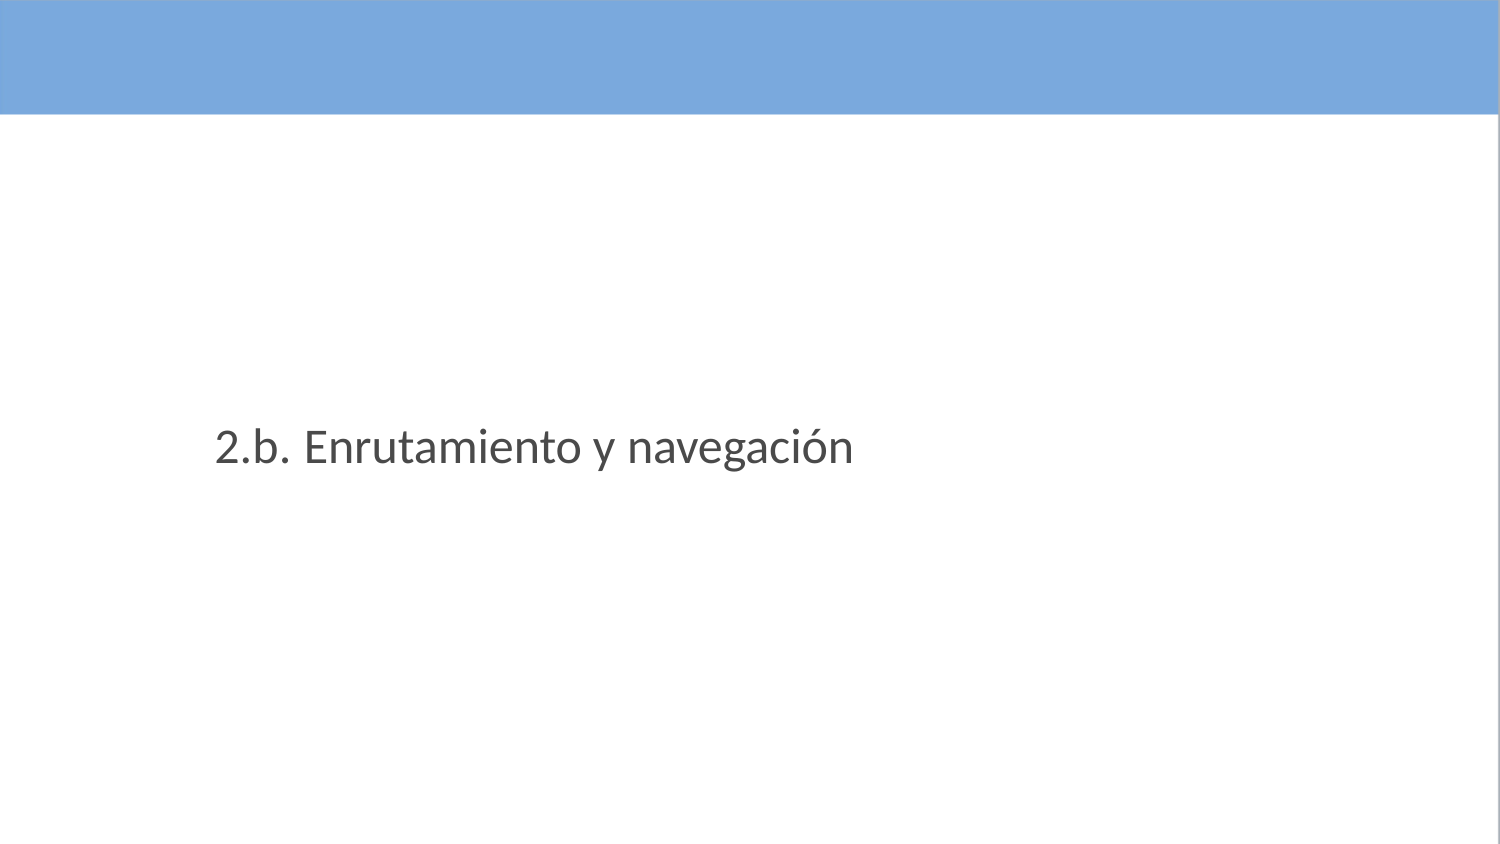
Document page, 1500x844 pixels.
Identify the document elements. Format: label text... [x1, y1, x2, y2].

text_box 2.b. Enrutamiento y navegación [212, 409, 1371, 474]
picture [0, 0, 1500, 844]
